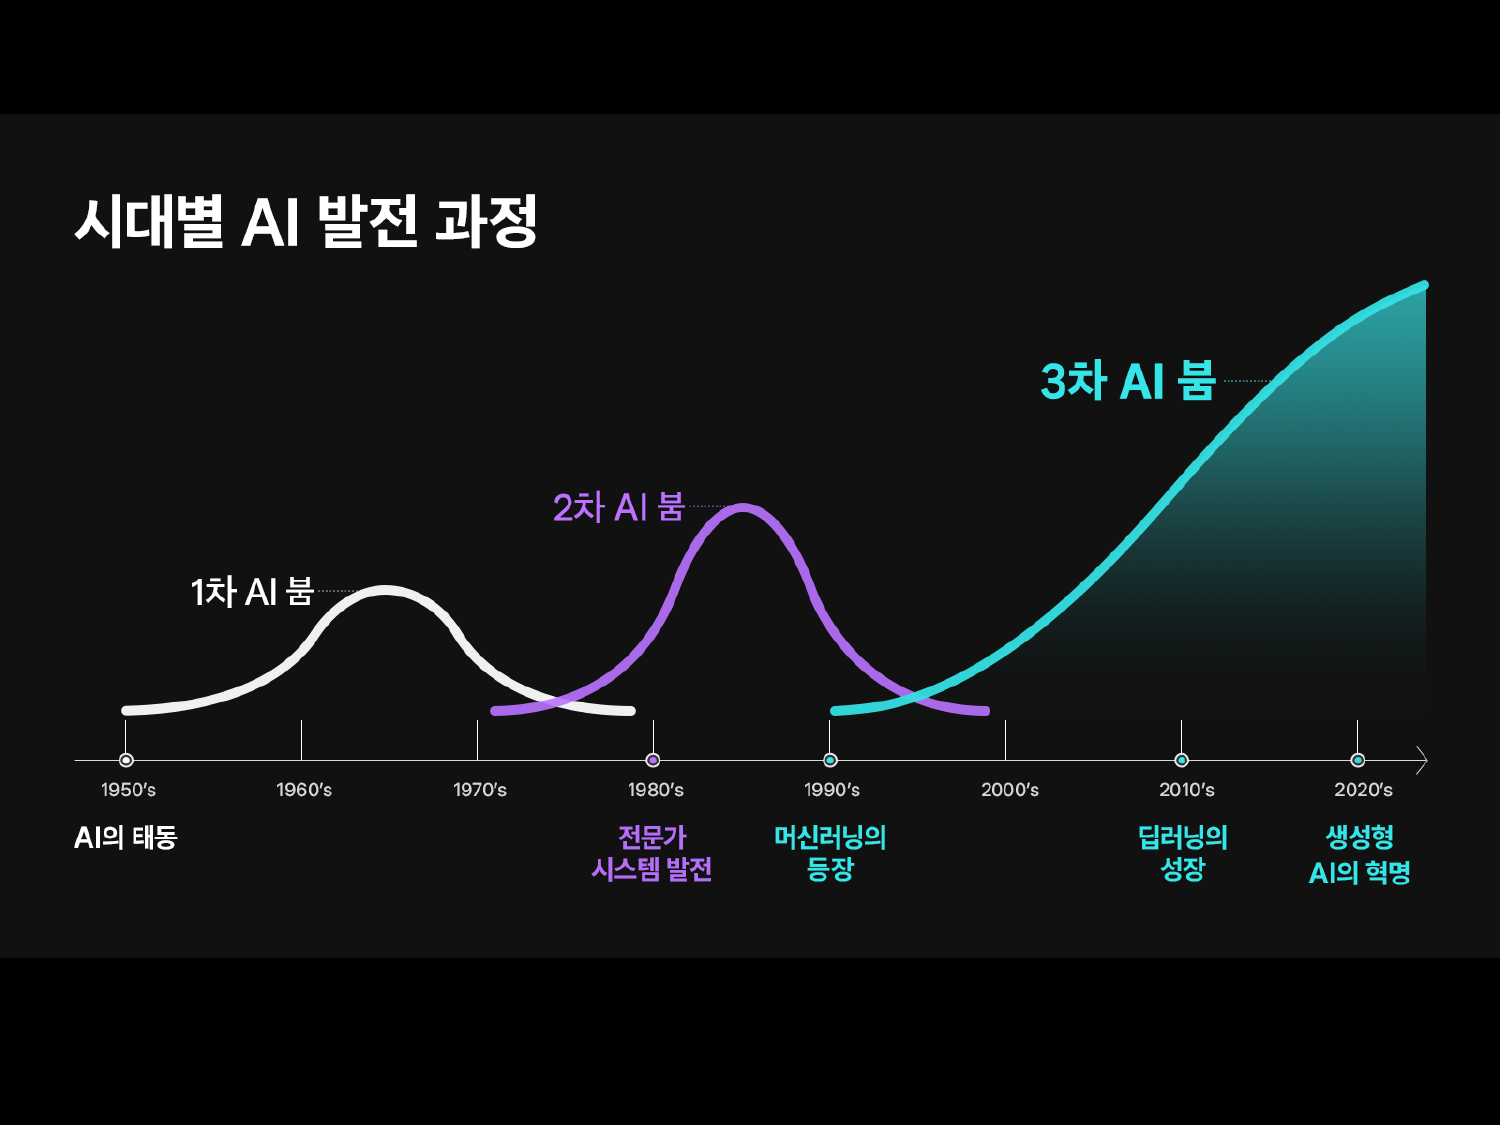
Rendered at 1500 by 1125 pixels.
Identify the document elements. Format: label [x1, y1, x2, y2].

picture [0, 113, 1500, 959]
